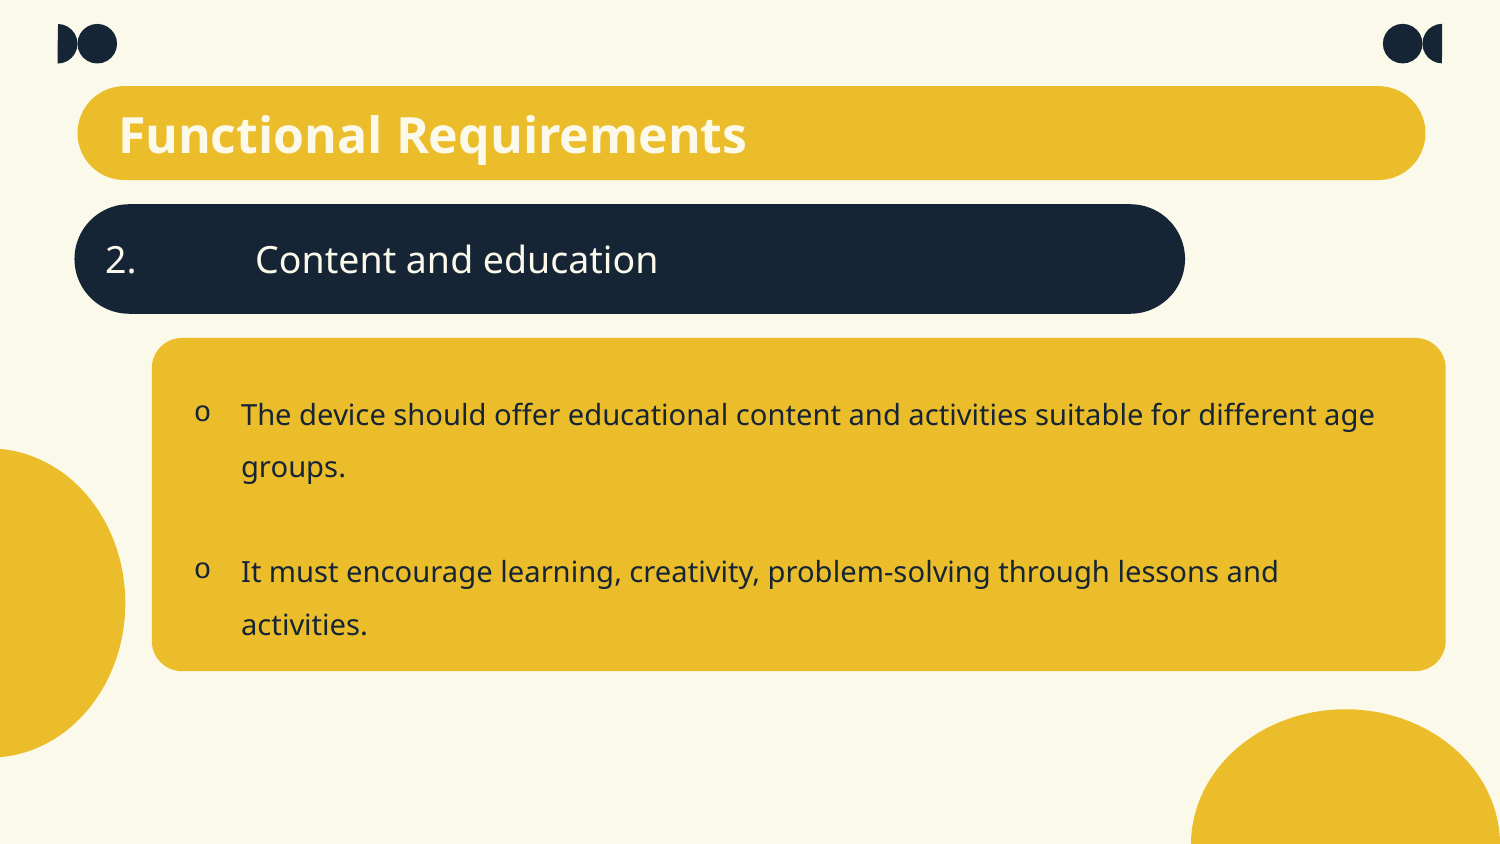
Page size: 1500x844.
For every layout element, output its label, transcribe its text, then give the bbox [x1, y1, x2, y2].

text_box [74, 204, 1186, 314]
title Functional Requirements [118, 86, 1382, 180]
text_box [77, 86, 118, 180]
text_box [1382, 86, 1426, 180]
text_box [151, 337, 1446, 672]
subtitle The device should offer educational content and activities suitable for different age groups. It must encourage learning, creativity, problem-solving through lessons and activities. [194, 378, 1403, 646]
title 2. Content and education [105, 221, 876, 297]
